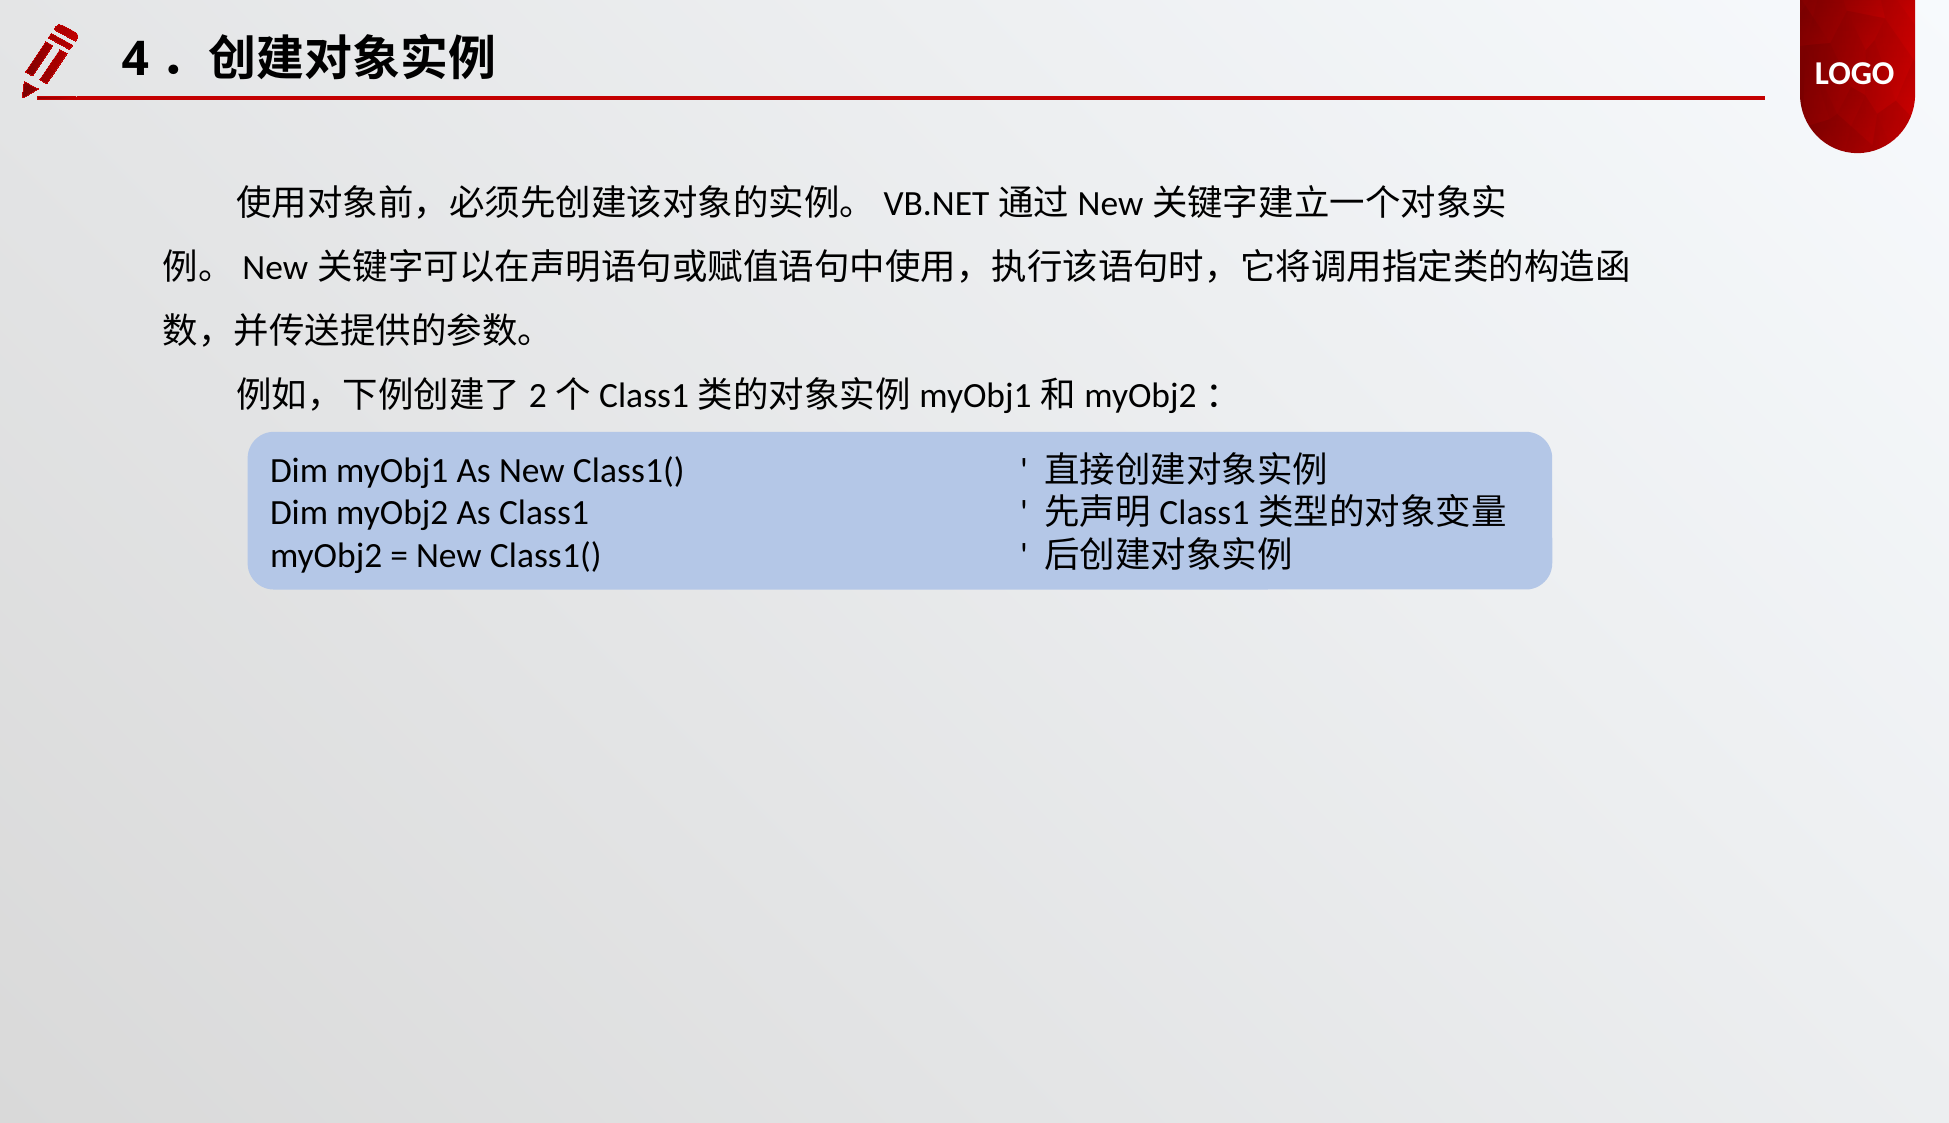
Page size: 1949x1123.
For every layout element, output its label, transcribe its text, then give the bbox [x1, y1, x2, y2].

text_box Dim myObj1 As New Class1() ' 直接创建对象实例 Dim myObj2 As Class1 ' 先声明Class1类型的对象变量 myObj2 = New Class1() ' 后创建对象实例 [247, 431, 1553, 590]
picture [22, 82, 37, 97]
text_box 使用对象前，必须先创建该对象的实例。VB.NET通过New关键字建立一个对象实例。New关键字可以在声明语句或赋值语句中使用，执行该语句时，它将调用指定类的构造函数，并传送提供的参数。 例如，下例创建了2个Class1类的对象实例myObj1和myObj2： [148, 151, 1666, 422]
picture [40, 50, 67, 83]
picture [54, 24, 78, 41]
picture [26, 42, 52, 75]
picture [48, 33, 73, 49]
picture [1800, 0, 1916, 154]
text_box 4．创建对象实例 [101, 17, 764, 95]
